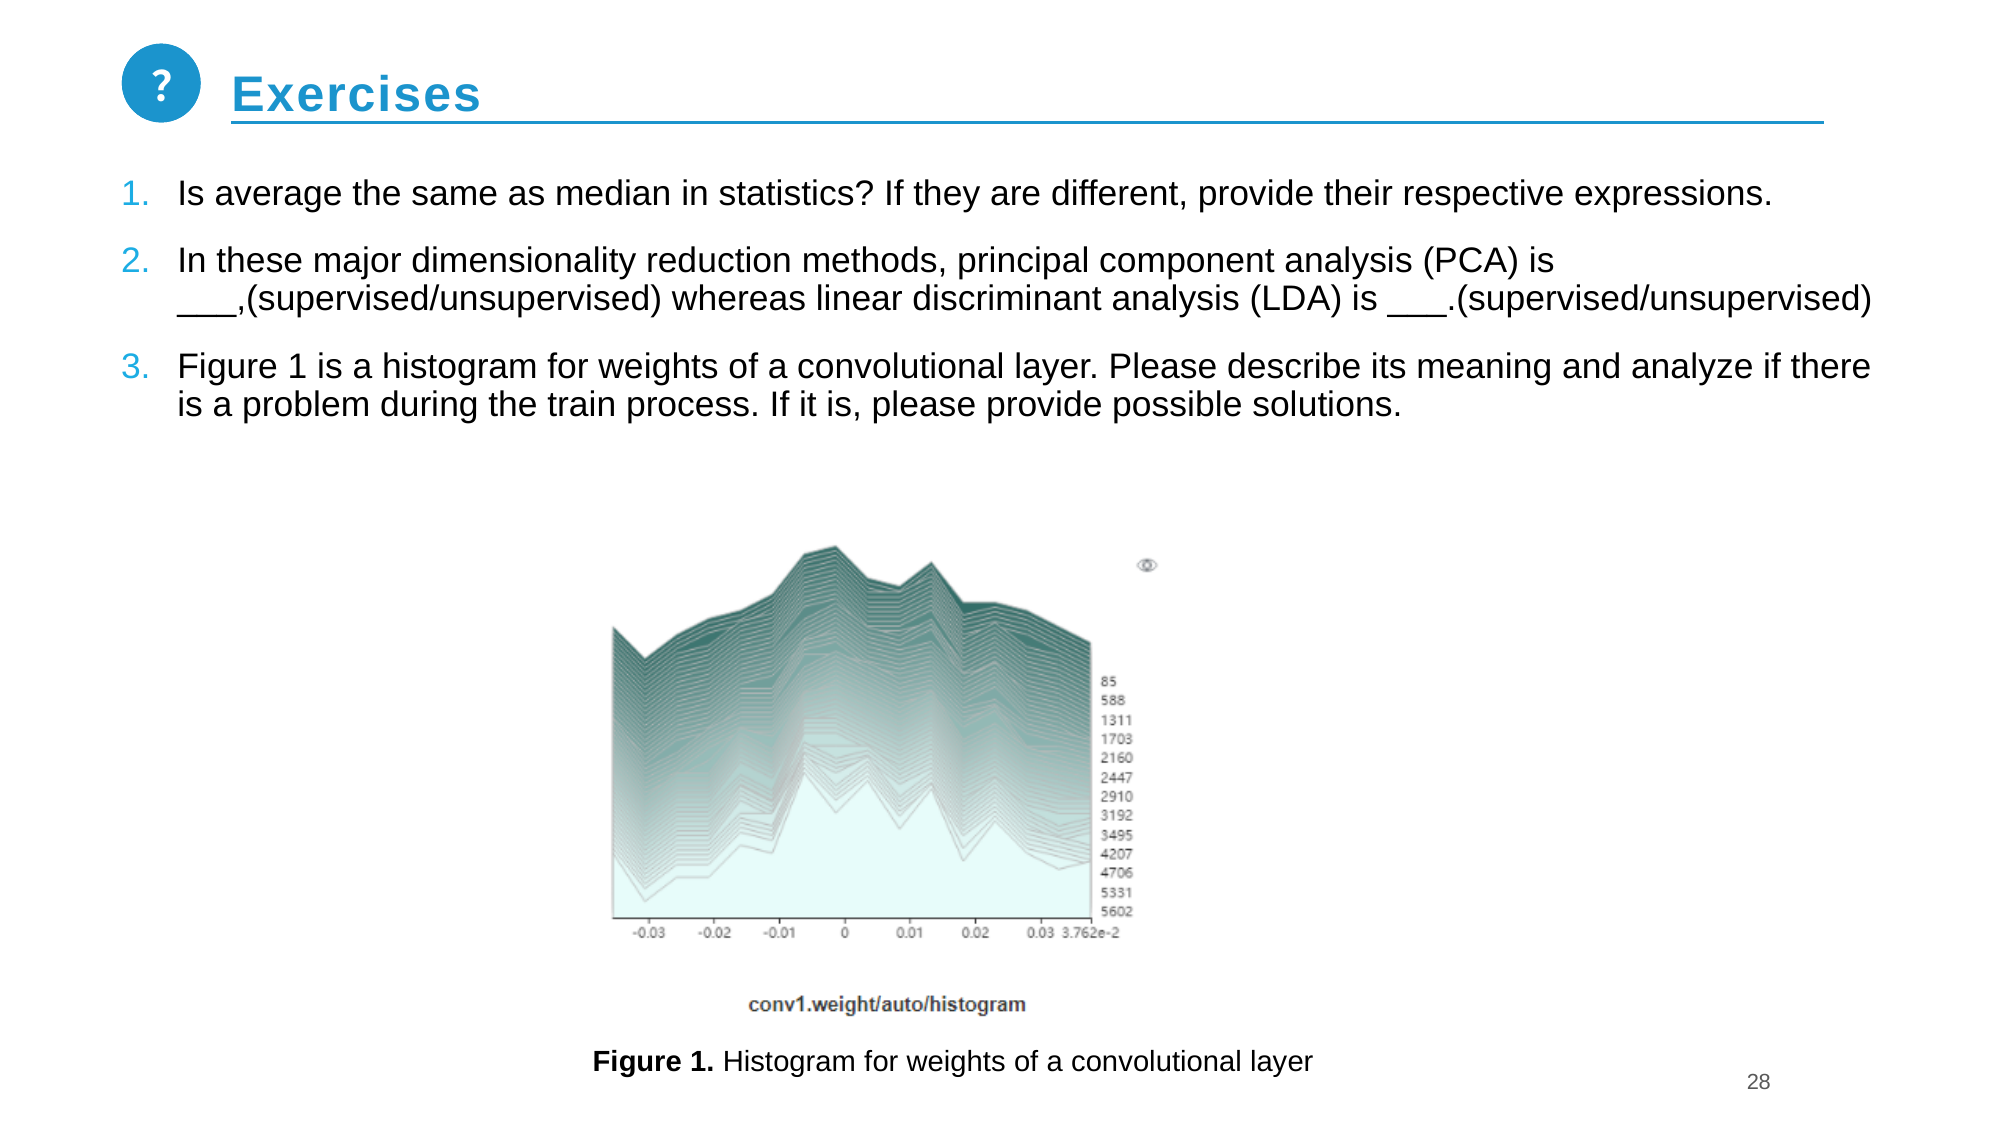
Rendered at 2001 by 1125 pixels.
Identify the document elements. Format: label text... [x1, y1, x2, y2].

title Exercises [231, 0, 1825, 122]
text_box Figure 1. Histogram for weights of a convolutional layer [577, 1034, 1363, 1085]
list Is average the same as median in statistics? If they are different, provide their respective expressions. In these major dimensionality reduction methods, principal component analysis (PCA) is ___,(supervised/unsupervised) whereas linear discriminant analysis (LDA) is ___.(supervised/unsupervised) Figure 1 is a histogram for weights of a convolutional layer. Please describe its meaning and analyze if there is a problem during the train process. If it is, please provide possible solutions. [106, 167, 1890, 1035]
picture [602, 537, 1160, 1036]
